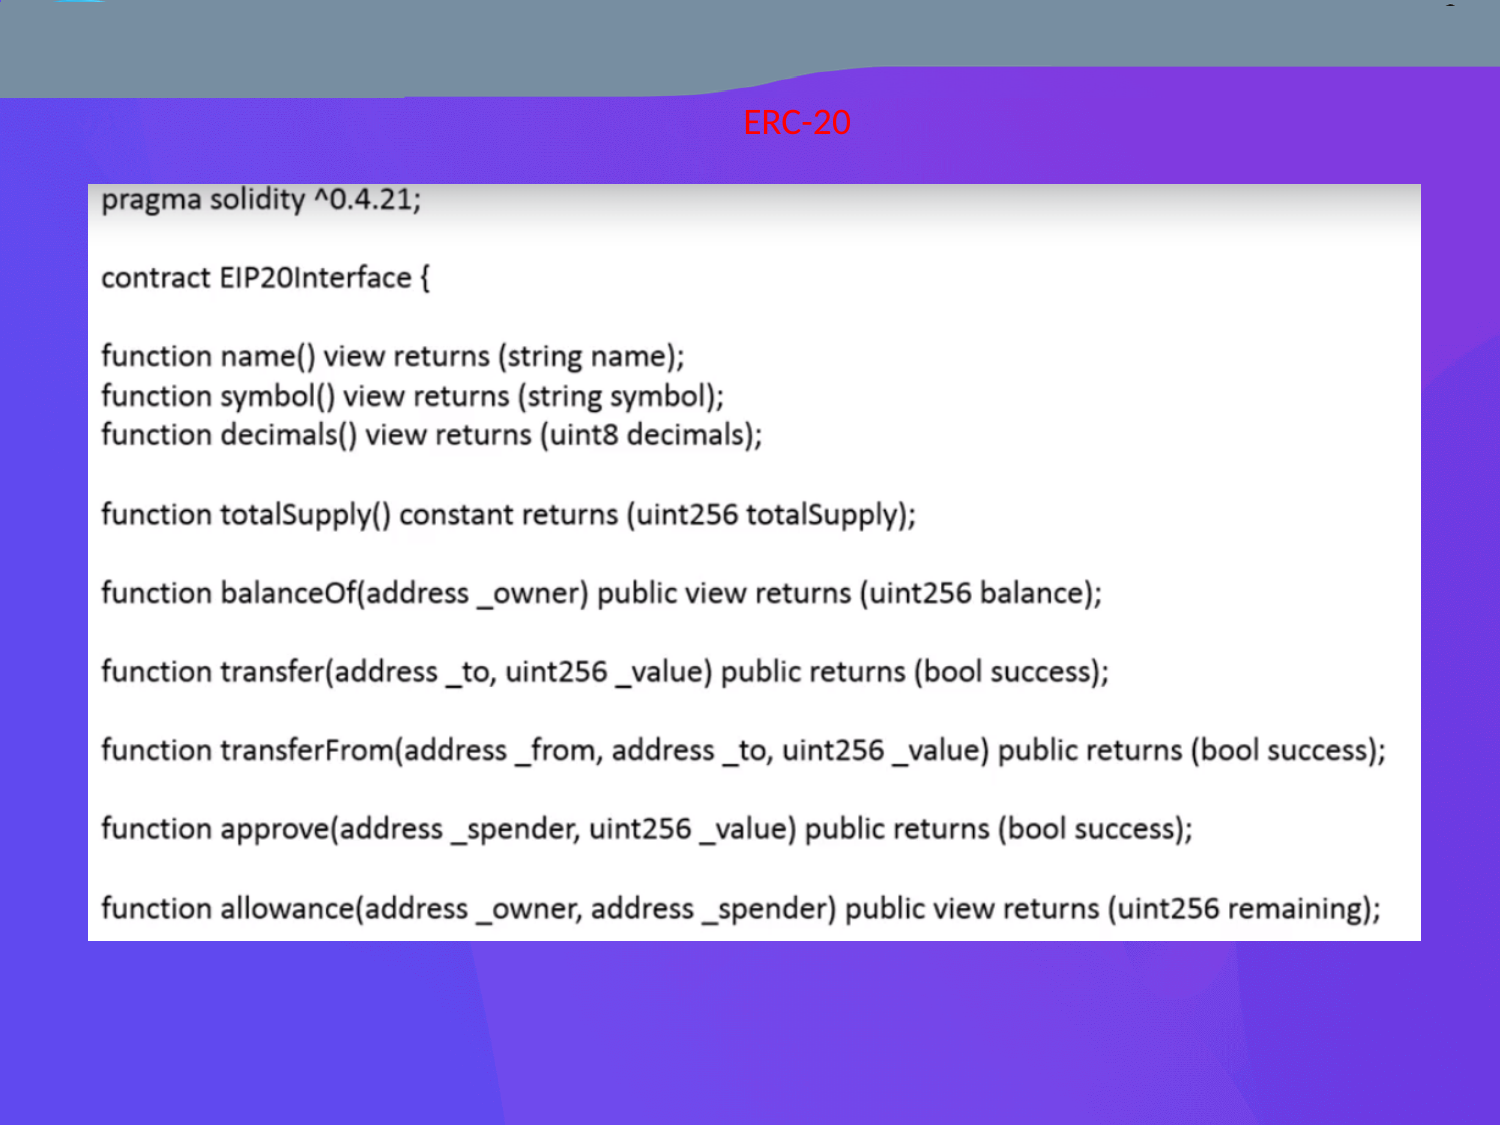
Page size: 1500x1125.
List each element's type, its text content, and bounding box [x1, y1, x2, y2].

picture [0, 0, 1500, 1125]
text_box ERC-20 [289, 89, 1306, 150]
